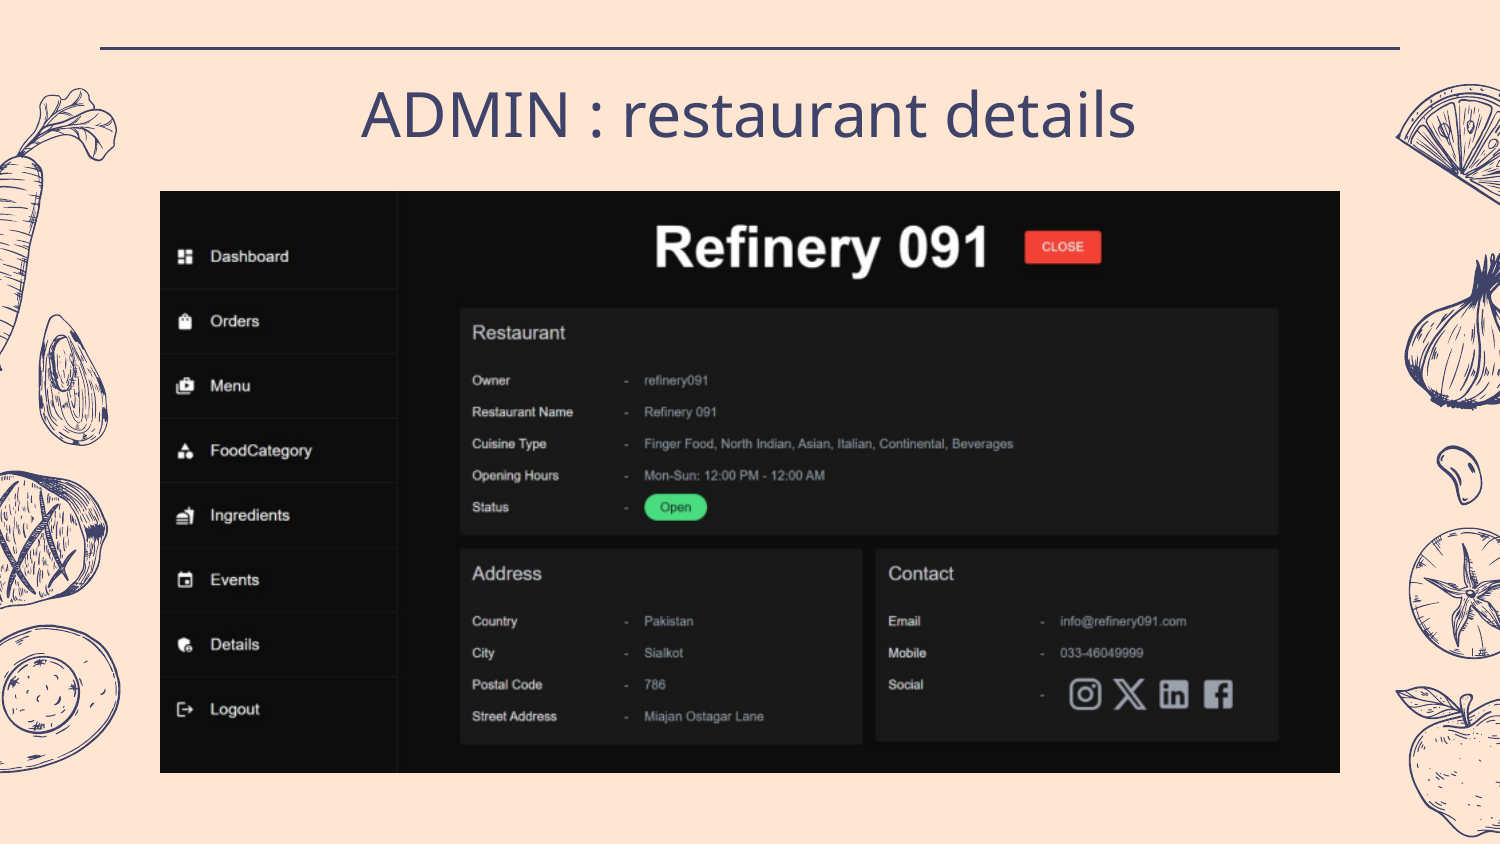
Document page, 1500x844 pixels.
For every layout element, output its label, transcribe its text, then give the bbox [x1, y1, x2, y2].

picture [159, 191, 1341, 773]
title ADMIN : restaurant details [118, 60, 1382, 150]
